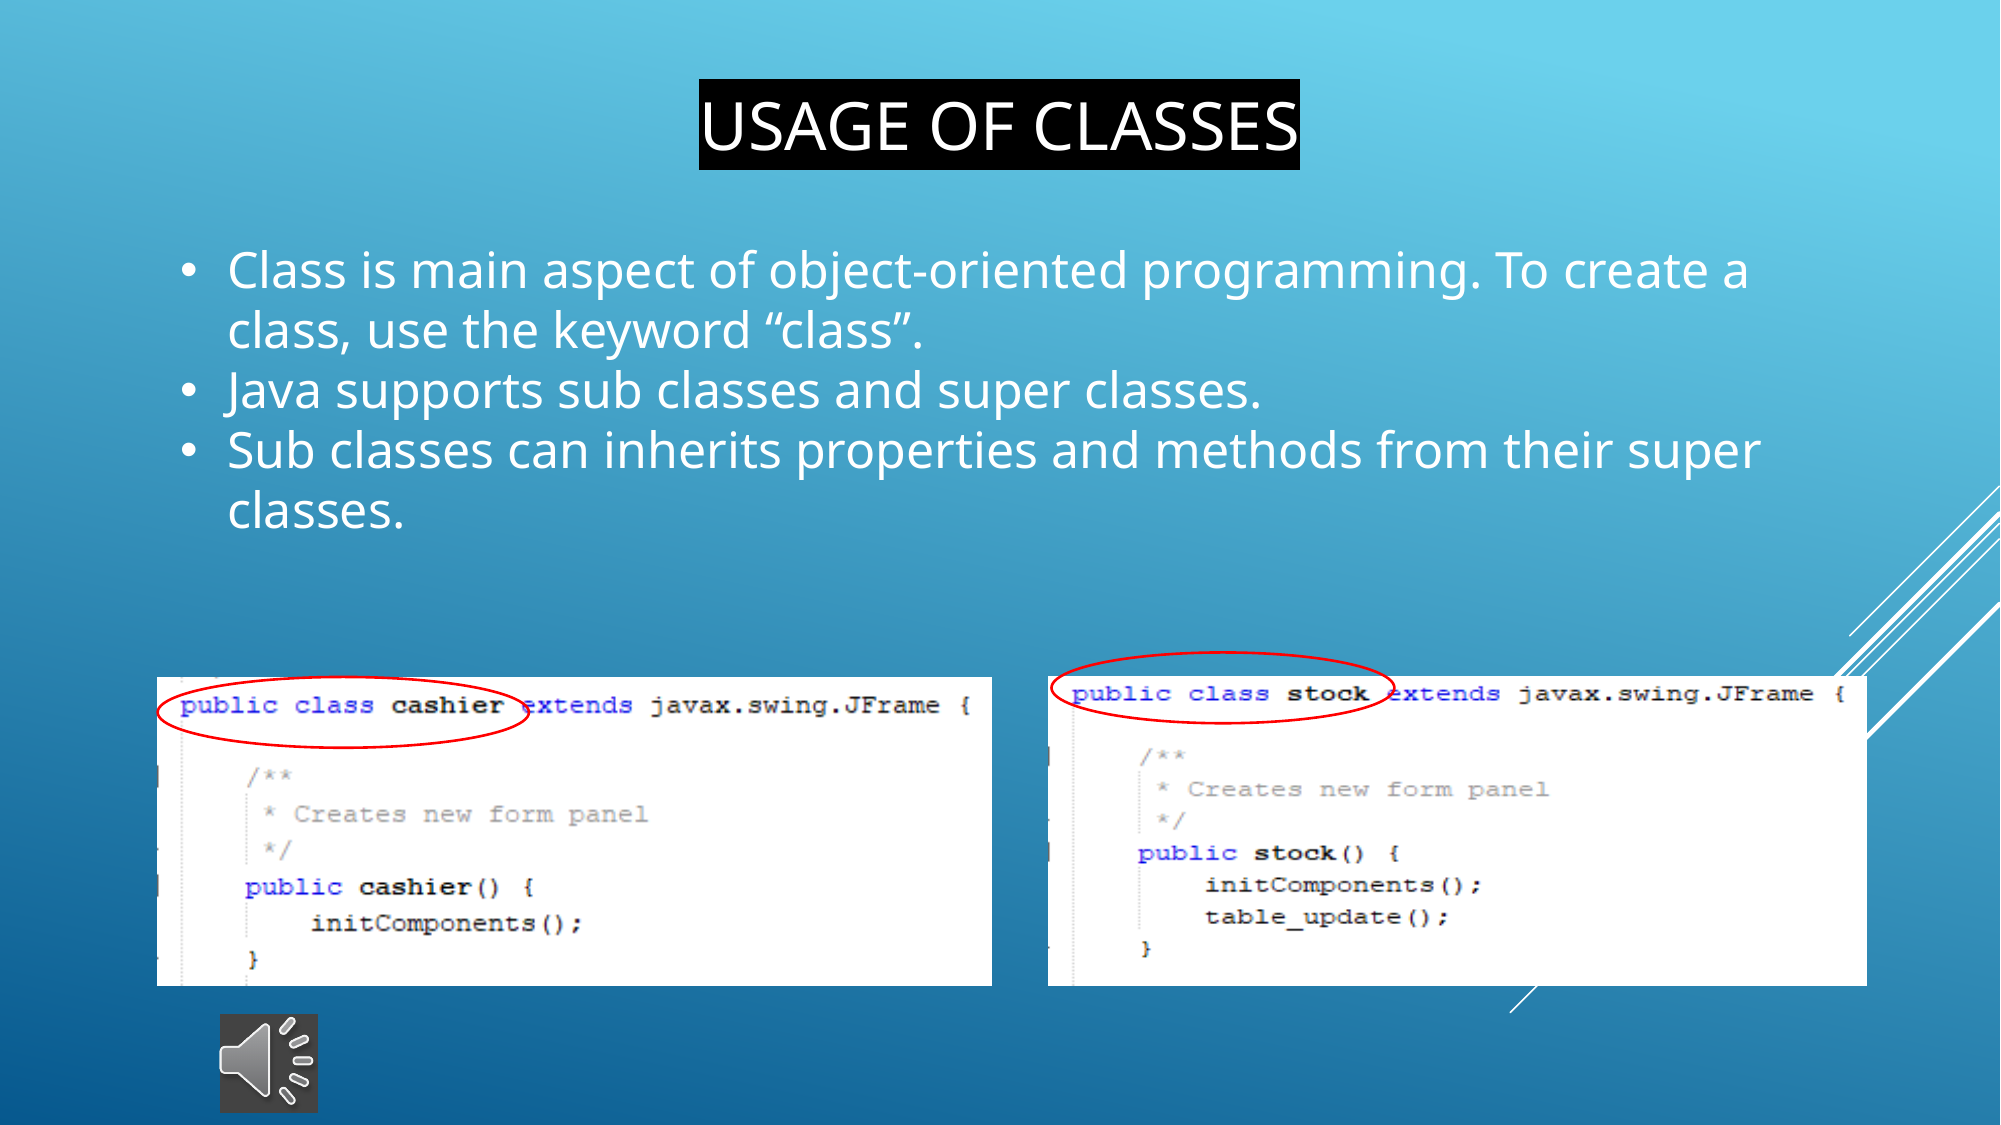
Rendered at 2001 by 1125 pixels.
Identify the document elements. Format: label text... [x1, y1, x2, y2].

text_box [1058, 651, 1387, 676]
picture [218, 1013, 320, 1114]
text_box Class is main aspect of object-oriented programming. To create a class, use the keyword “class”. Java supports sub classes and super classes. Sub classes can inherits properties and methods from their super classes. [165, 231, 1831, 547]
picture [1048, 676, 1867, 987]
title Usage of classes [399, 0, 1600, 231]
picture [157, 676, 992, 987]
